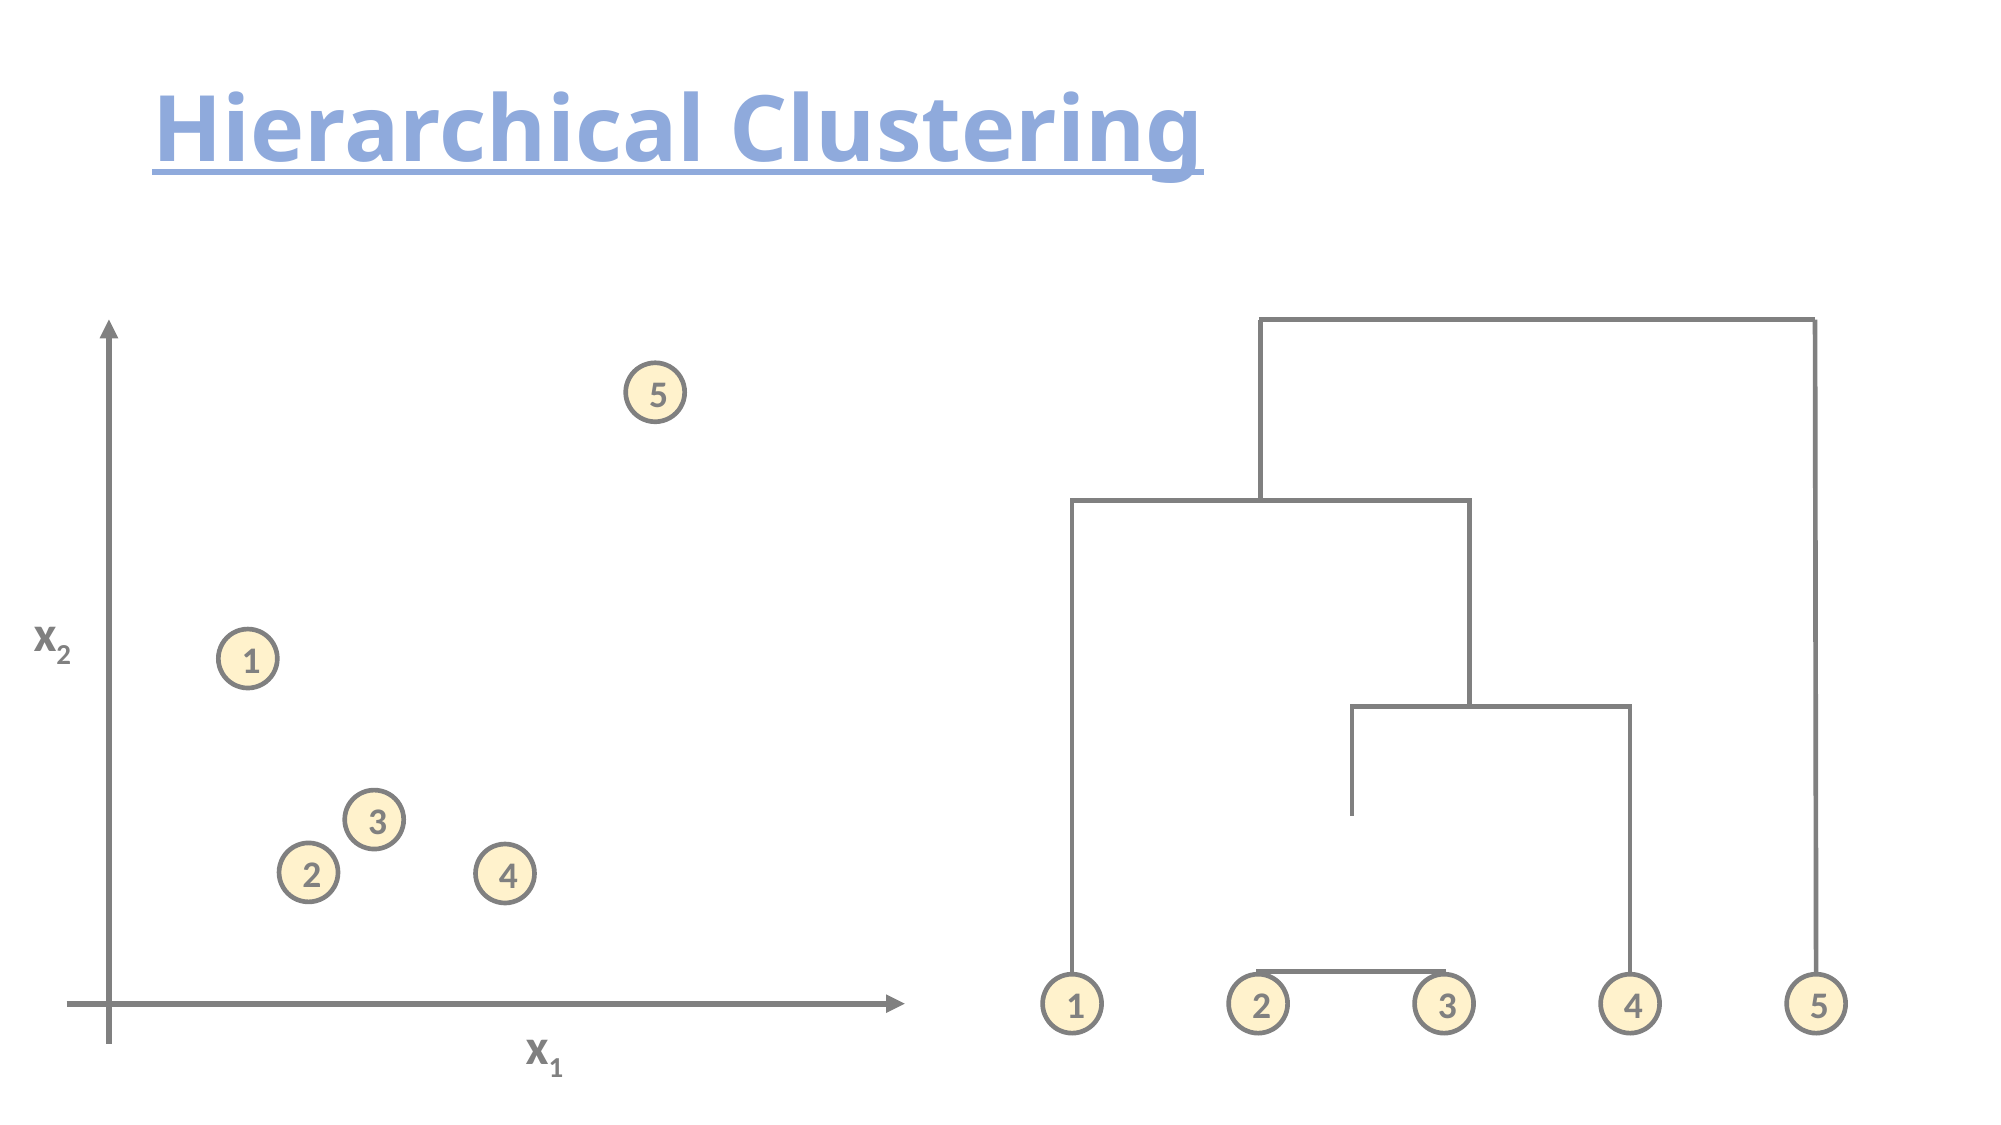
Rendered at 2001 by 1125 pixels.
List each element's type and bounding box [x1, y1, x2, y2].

text_box [474, 842, 536, 905]
text_box [18, 594, 87, 678]
text_box [624, 361, 686, 423]
text_box [1041, 319, 1847, 1068]
text_box [1227, 973, 1289, 1035]
text_box [217, 628, 279, 690]
text_box [66, 319, 905, 1044]
text_box [343, 789, 405, 851]
title [137, 23, 1863, 241]
text_box [510, 1007, 579, 1091]
text_box [277, 841, 340, 903]
